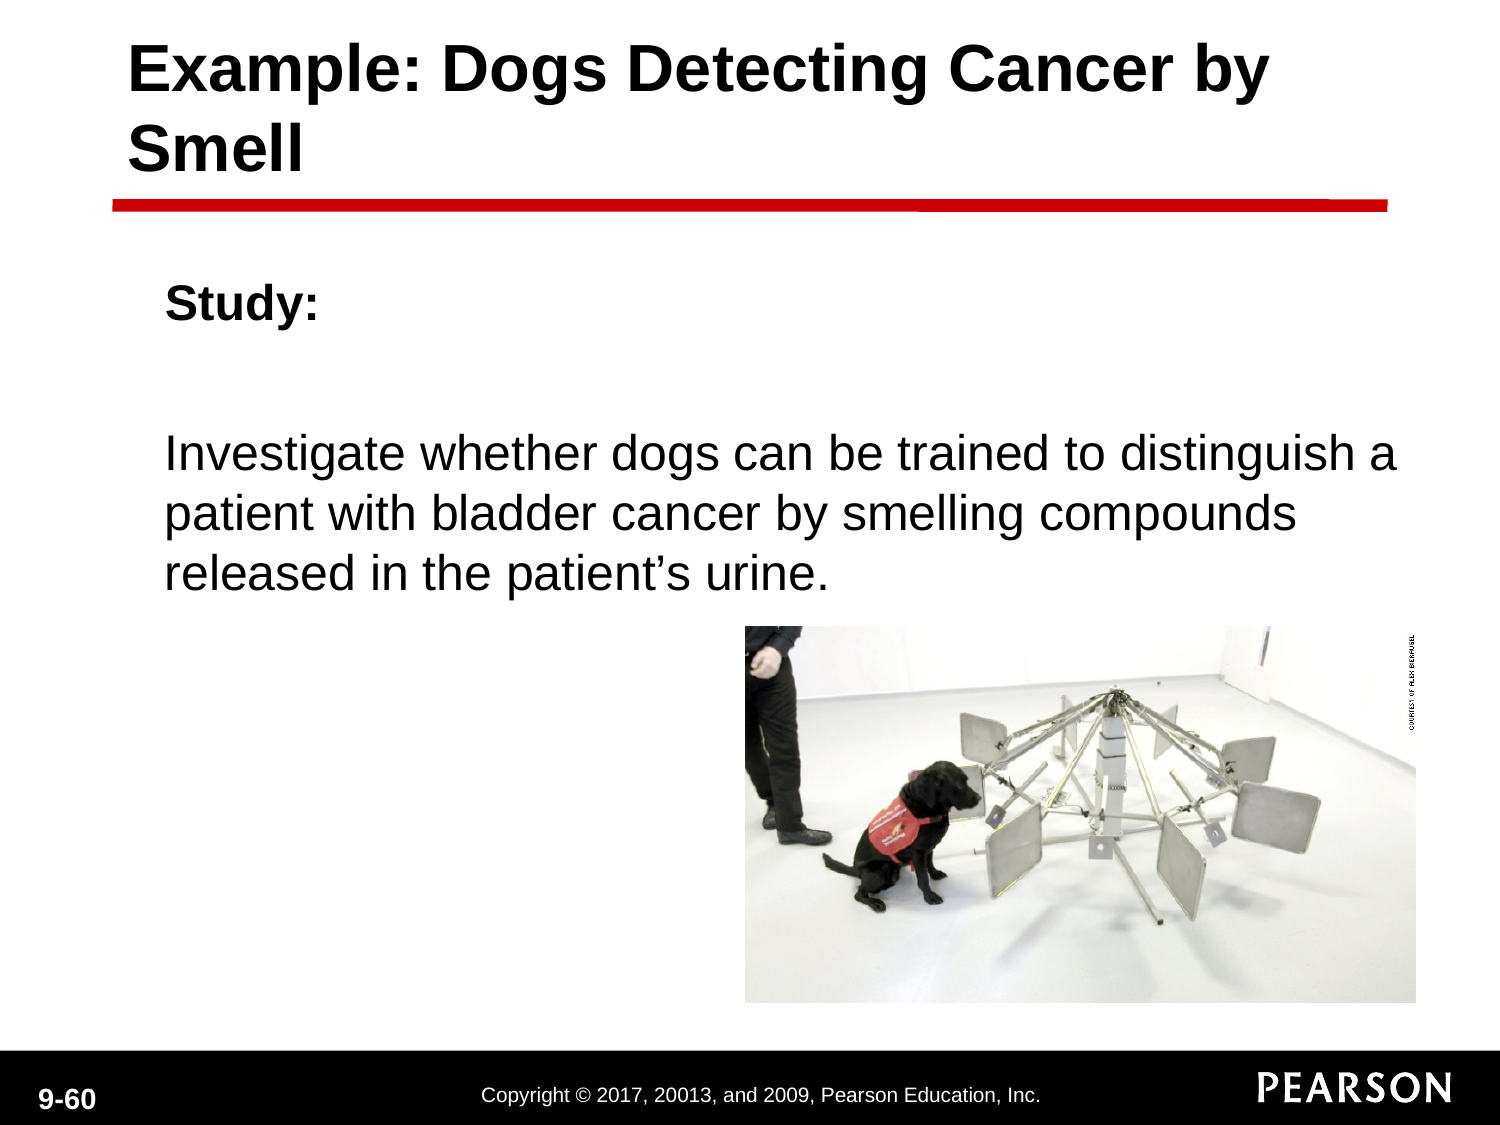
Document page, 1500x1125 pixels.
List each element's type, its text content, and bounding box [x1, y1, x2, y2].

title Example: Dogs Detecting Cancer by Smell [112, 30, 1438, 193]
picture [745, 626, 1416, 1003]
list Study: Investigate whether dogs can be trained to distinguish a patient with bladder cancer by smelling compounds released in the patient’s urine. [150, 262, 1425, 908]
